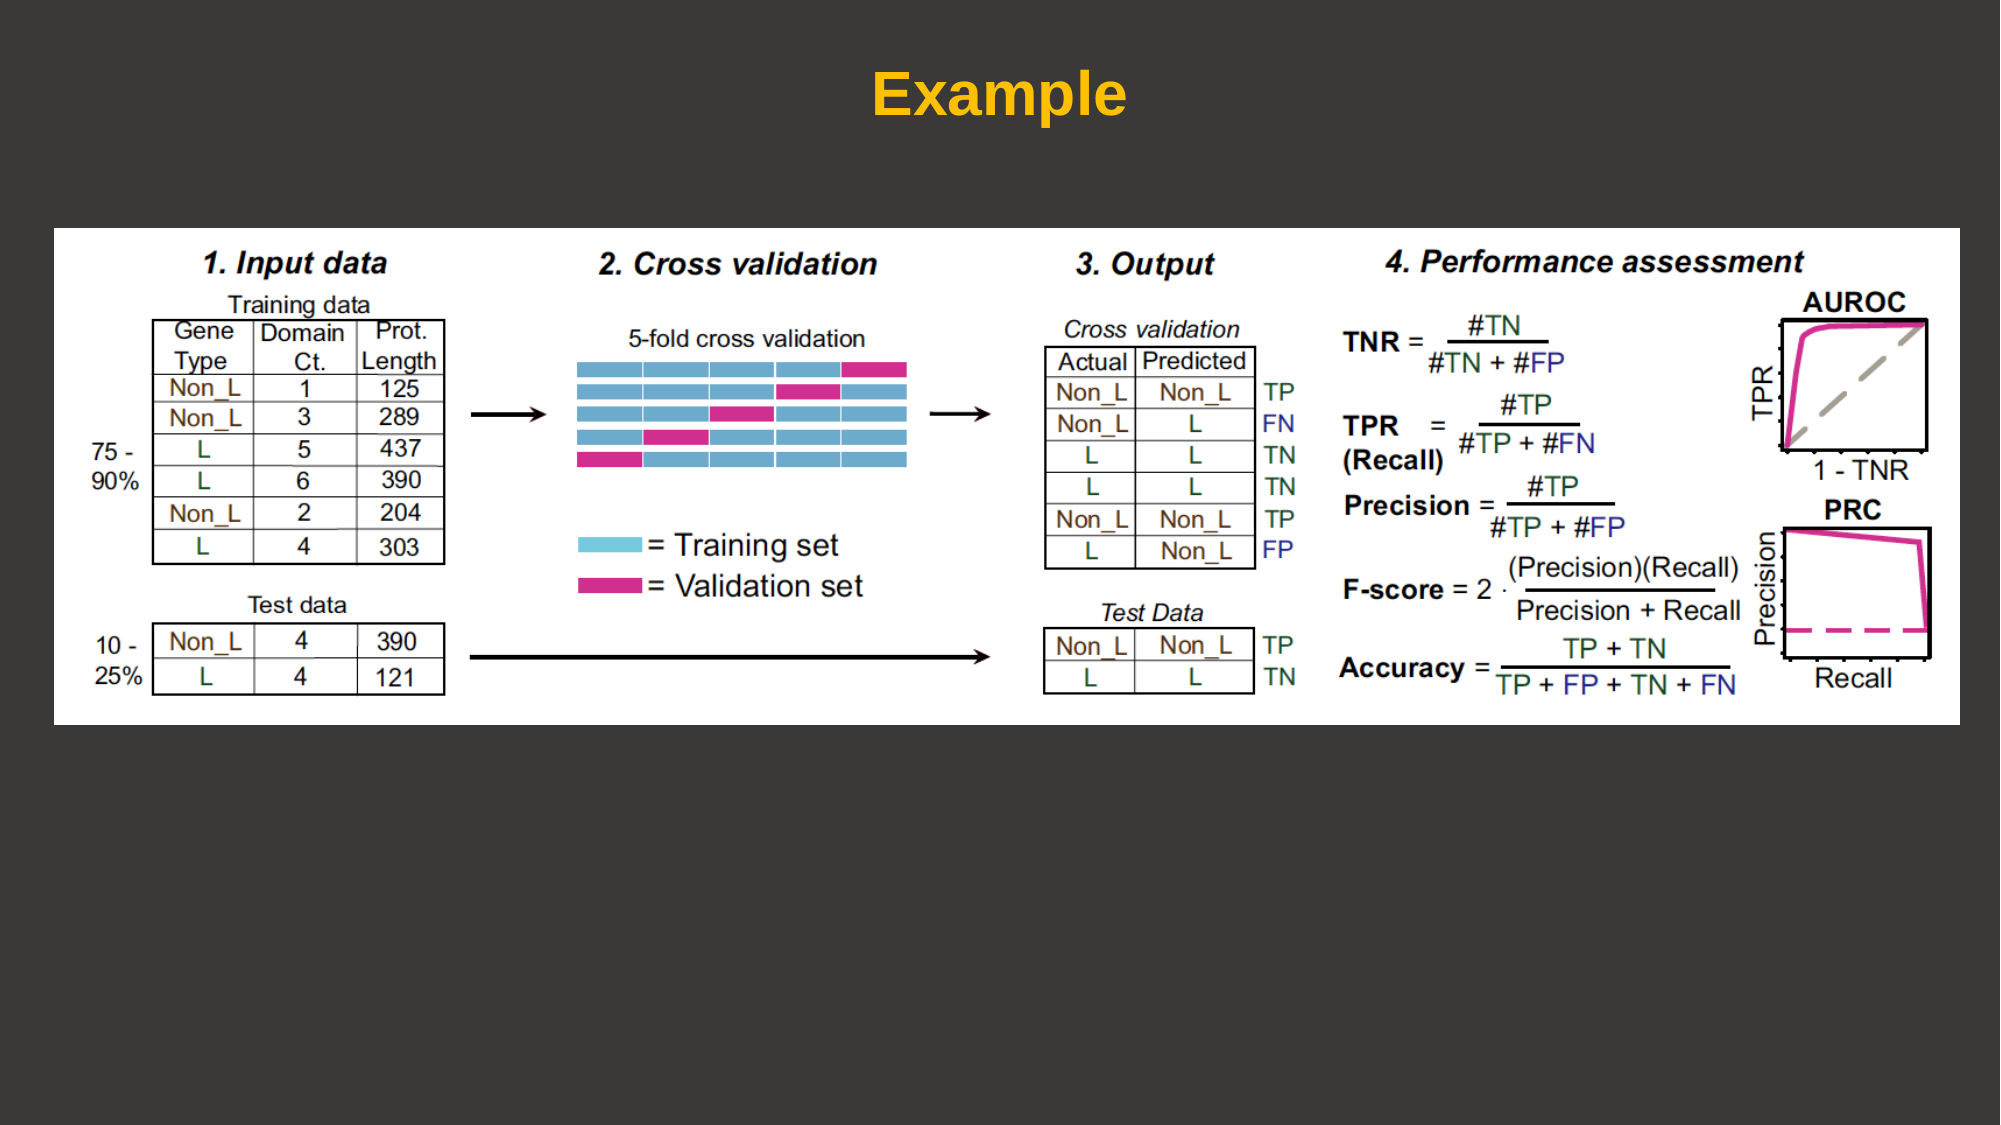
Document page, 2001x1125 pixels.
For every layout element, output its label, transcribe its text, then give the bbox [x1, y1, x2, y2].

picture [54, 228, 1960, 725]
title Example [137, 49, 1863, 142]
